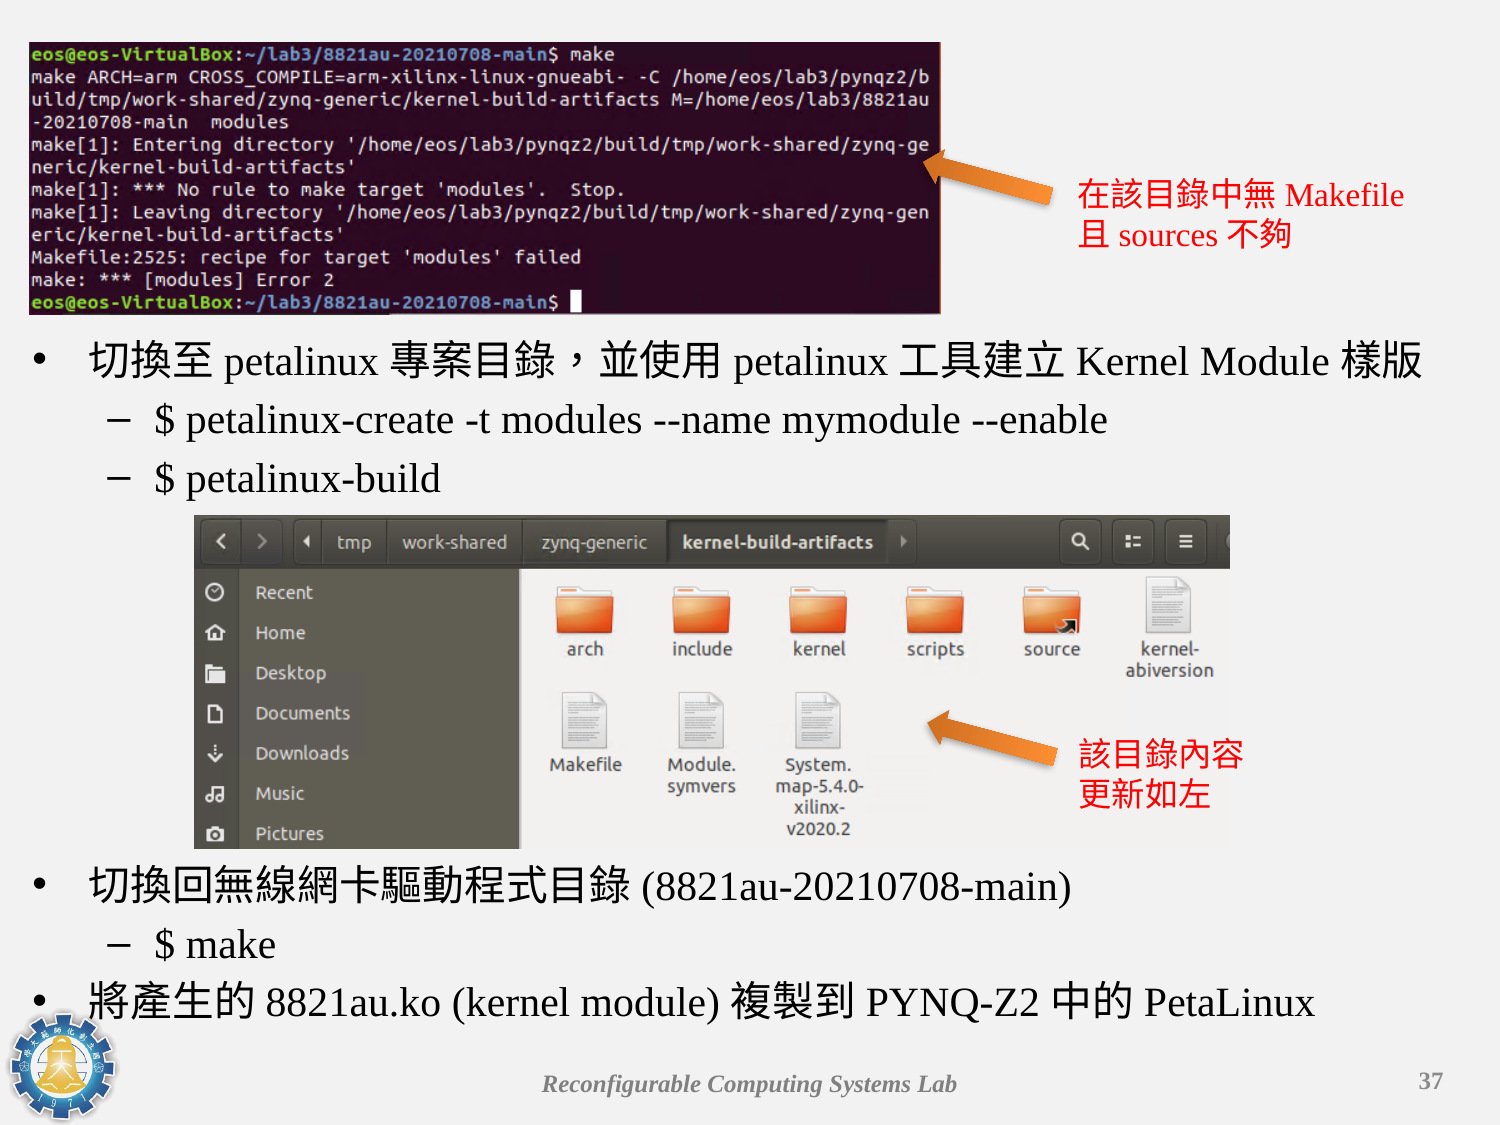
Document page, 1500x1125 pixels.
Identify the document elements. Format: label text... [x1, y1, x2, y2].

text_box 在該目錄中無Makefile且sources不夠 [1062, 165, 1429, 261]
picture [194, 514, 1230, 849]
slide_number 37 [1128, 1057, 1459, 1103]
text_box 切換至petalinux專案目錄，並使用petalinux工具建立Kernel Module樣版 $ petalinux-create -t modules --name mymodule --enable $ petalinux-build 切換回無線網卡驅動程式目錄(8821au-20210708-main) $ make 將產生的8821au.ko (kernel module)複製到PYNQ-Z2中的PetaLinux [17, 326, 1447, 1033]
picture [29, 42, 941, 315]
text_box [944, 158, 1053, 205]
text_box 該目錄內容更新如左 [1235, 726, 1284, 821]
